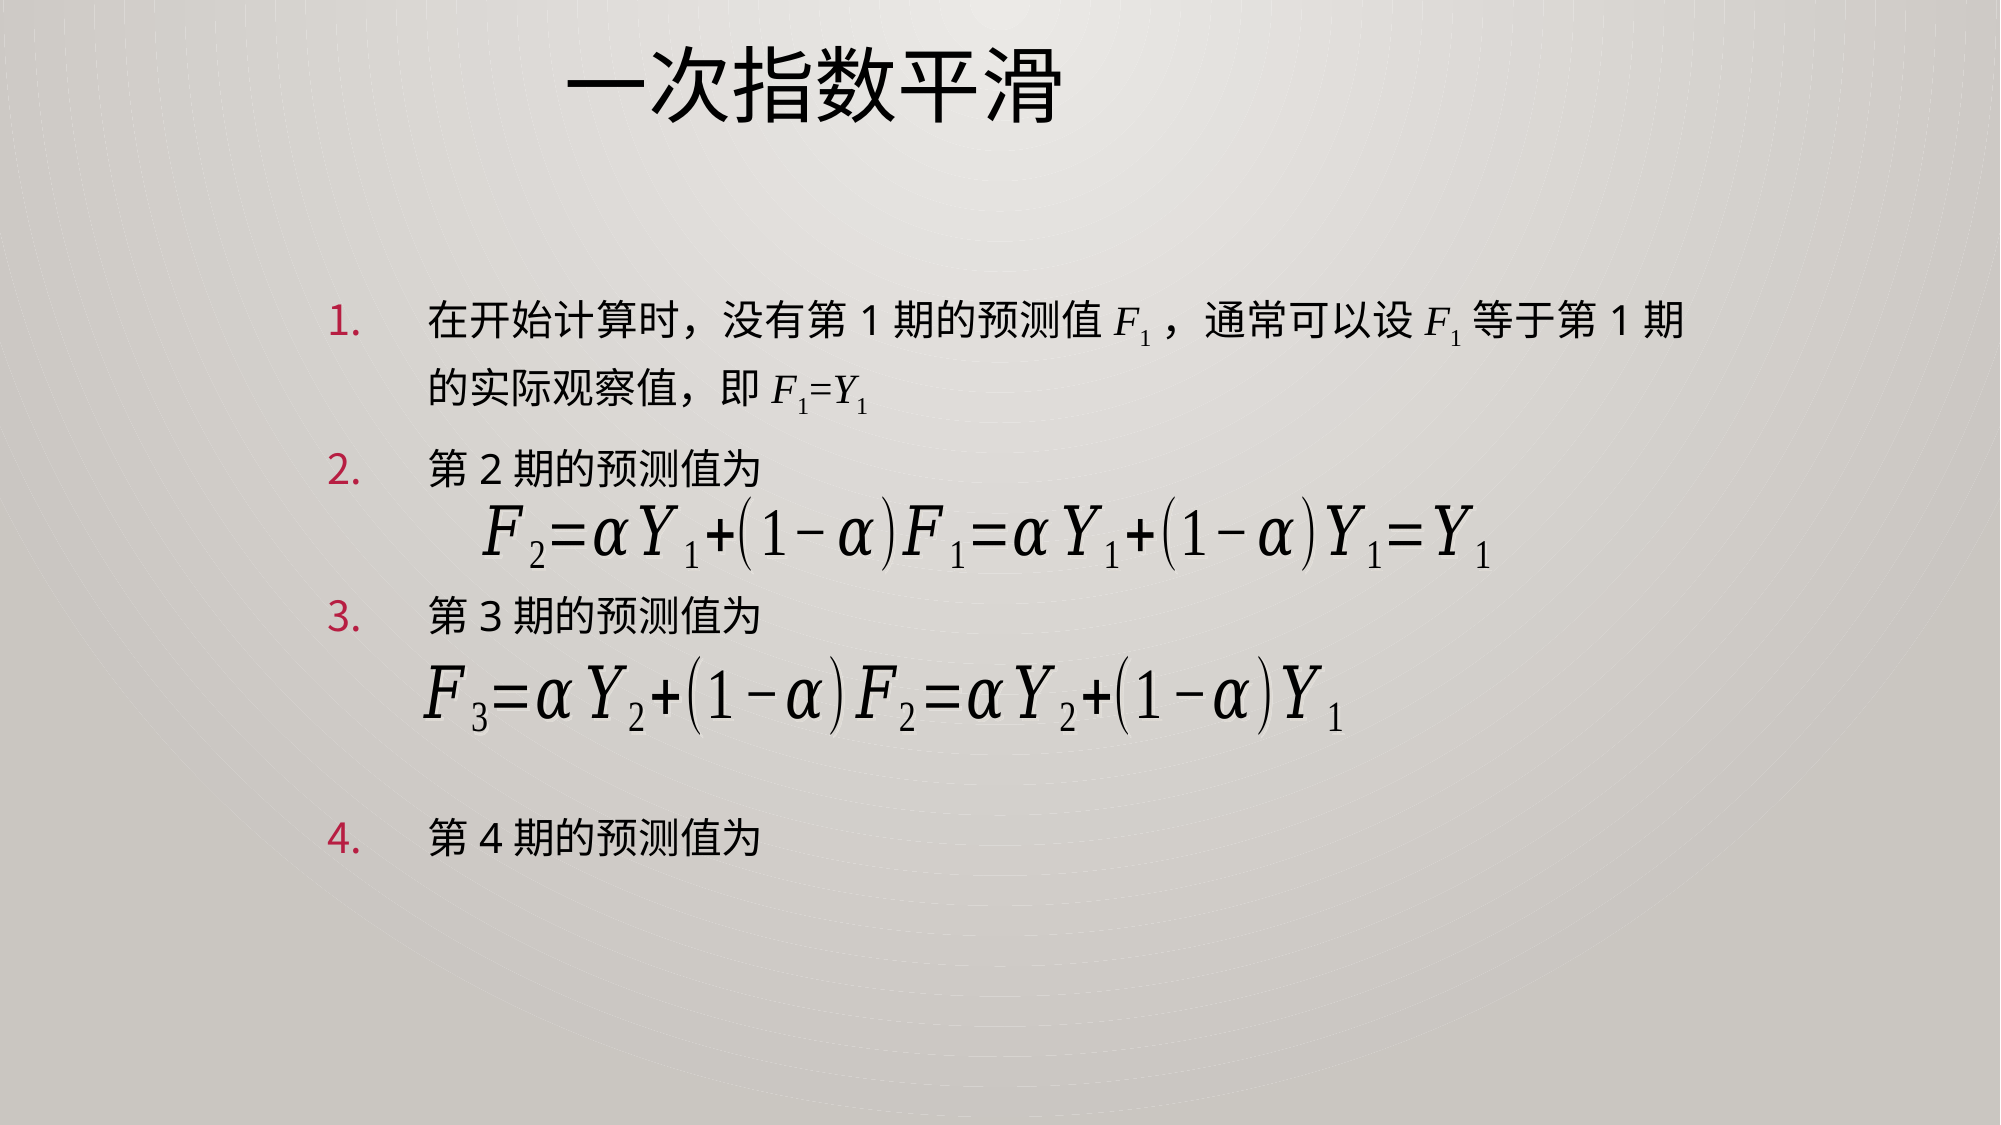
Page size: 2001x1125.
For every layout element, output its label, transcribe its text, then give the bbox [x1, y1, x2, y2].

title 一次指数平滑 [549, 37, 1700, 225]
list 在开始计算时，没有第1期的预测值F1，通常可以设F1等于第1期的实际观察值，即F1=Y1 第2期的预测值为 第3期的预测值为 第4期的预测值为 [312, 275, 1700, 1000]
